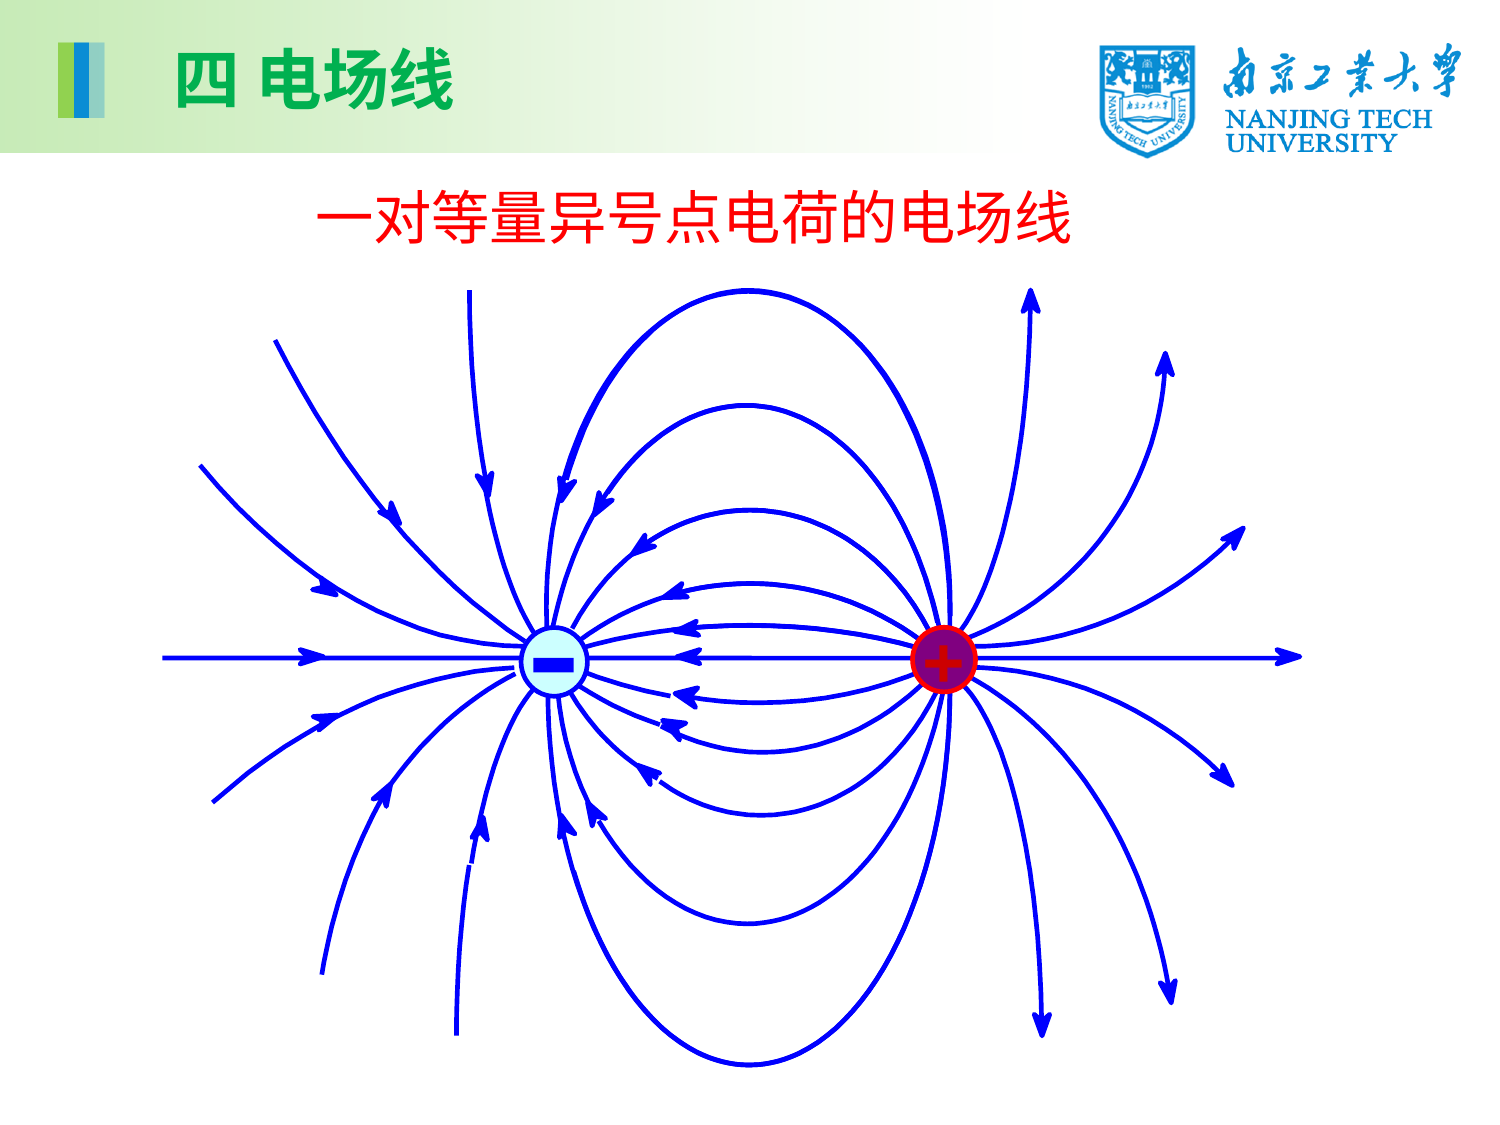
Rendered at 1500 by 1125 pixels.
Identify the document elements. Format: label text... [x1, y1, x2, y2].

text_box 四 电场线 [158, 30, 471, 125]
text_box 一对等量异号点电荷的电场线 [315, 181, 1105, 252]
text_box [162, 289, 1301, 1066]
picture [0, 0, 1500, 1125]
